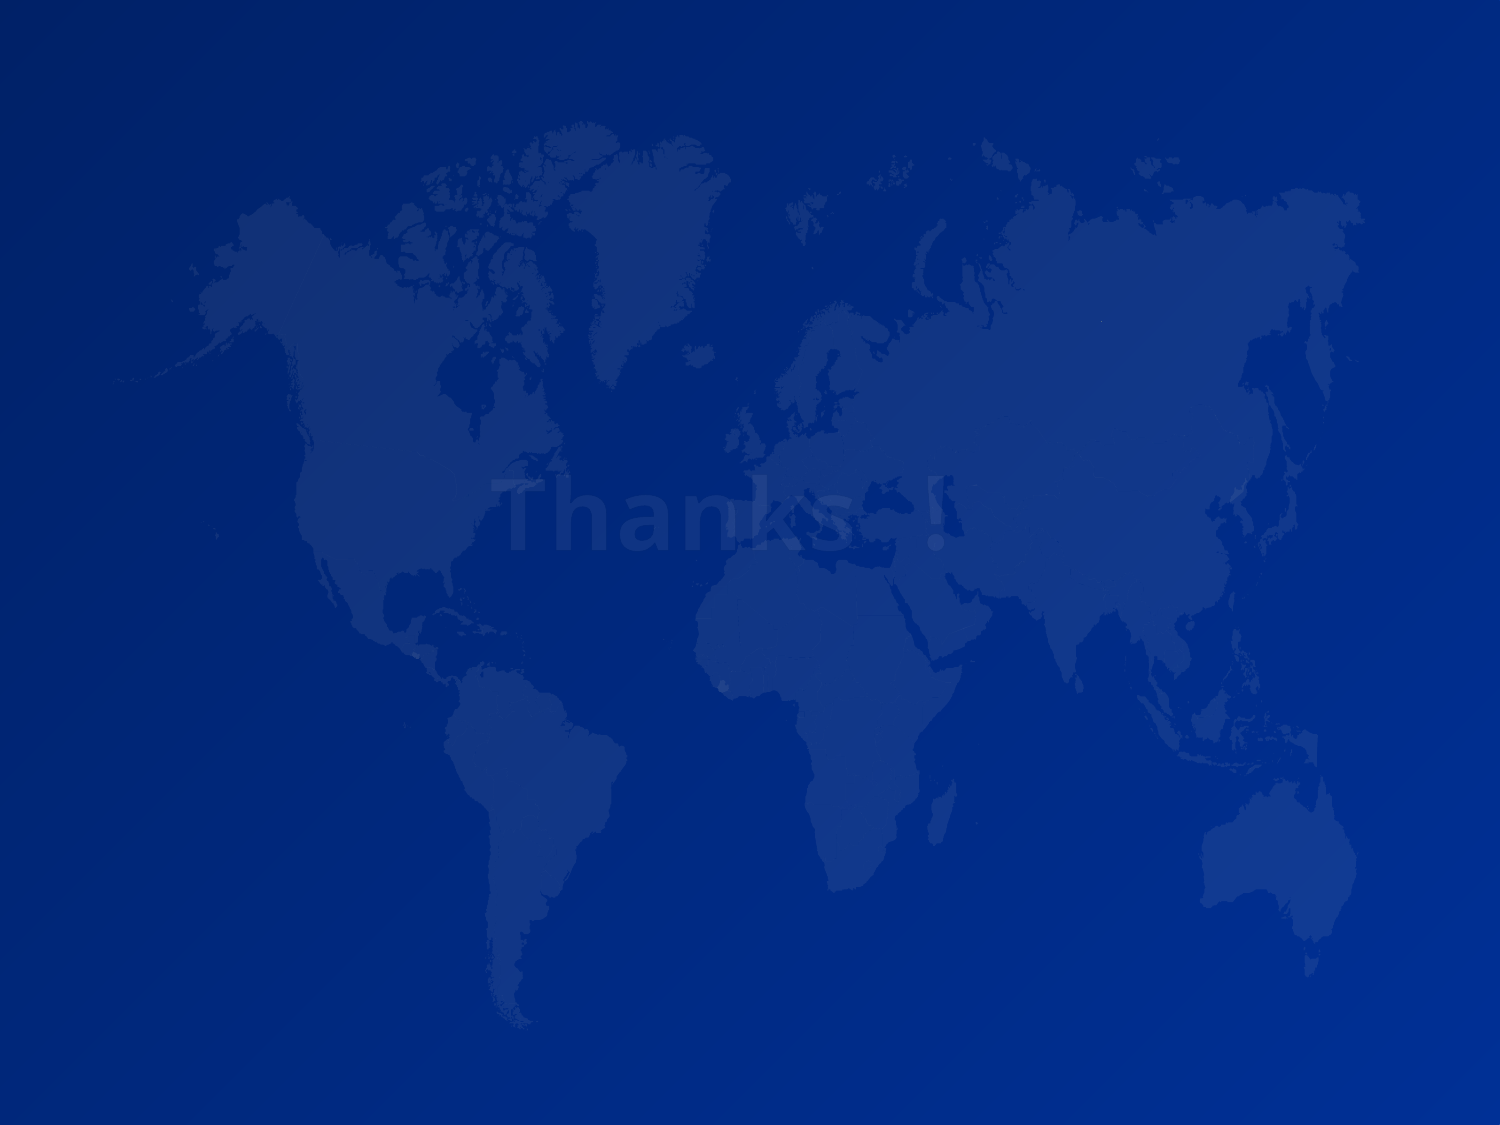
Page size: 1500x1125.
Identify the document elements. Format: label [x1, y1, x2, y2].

text_box [0, 0, 1500, 1125]
